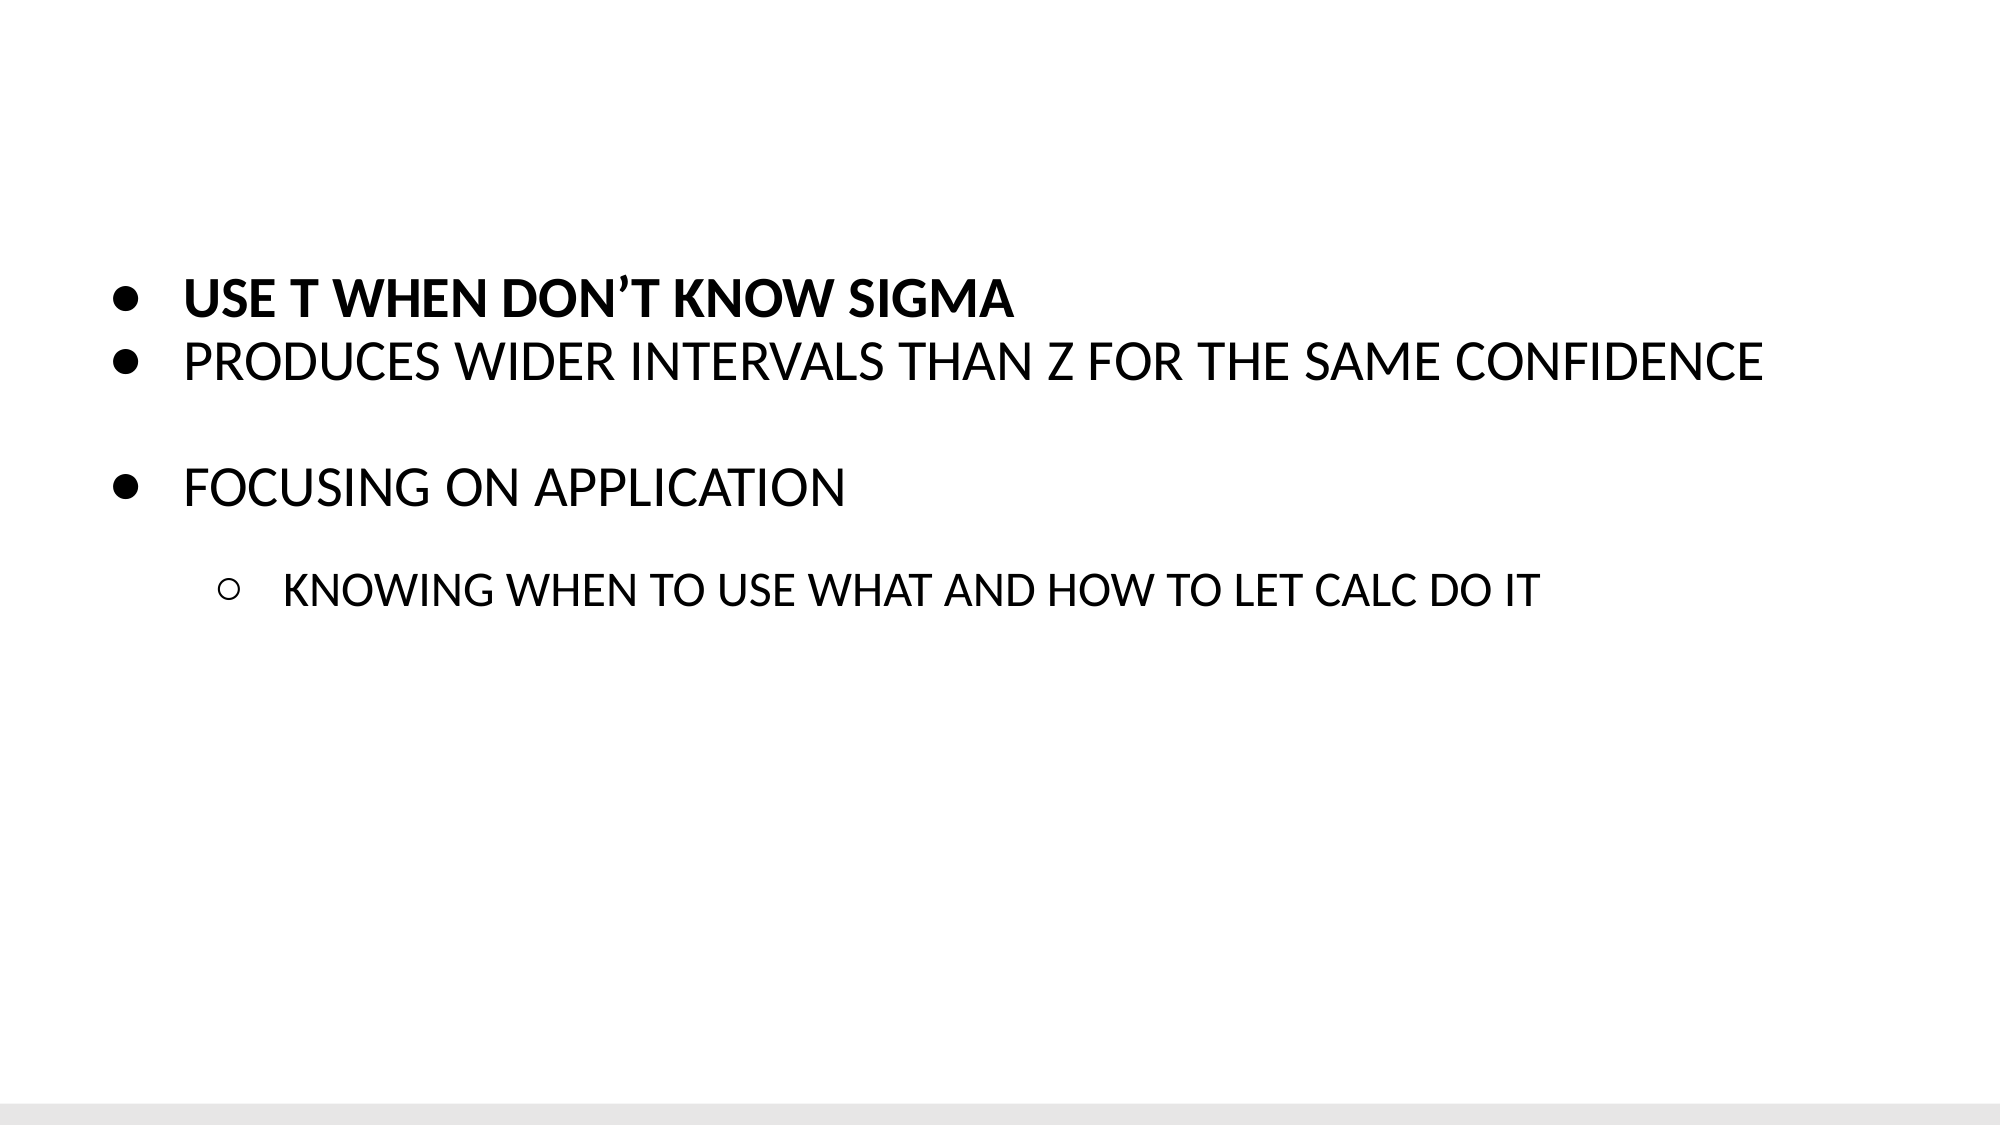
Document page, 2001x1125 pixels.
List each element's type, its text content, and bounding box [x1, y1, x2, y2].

list USE T WHEN DON’T KNOW SIGMA PRODUCES WIDER INTERVALS THAN Z FOR THE SAME CONFIDENCE FOCUSING ON APPLICATION KNOWING WHEN TO USE WHAT AND HOW TO LET CALC DO IT [68, 252, 1932, 1000]
